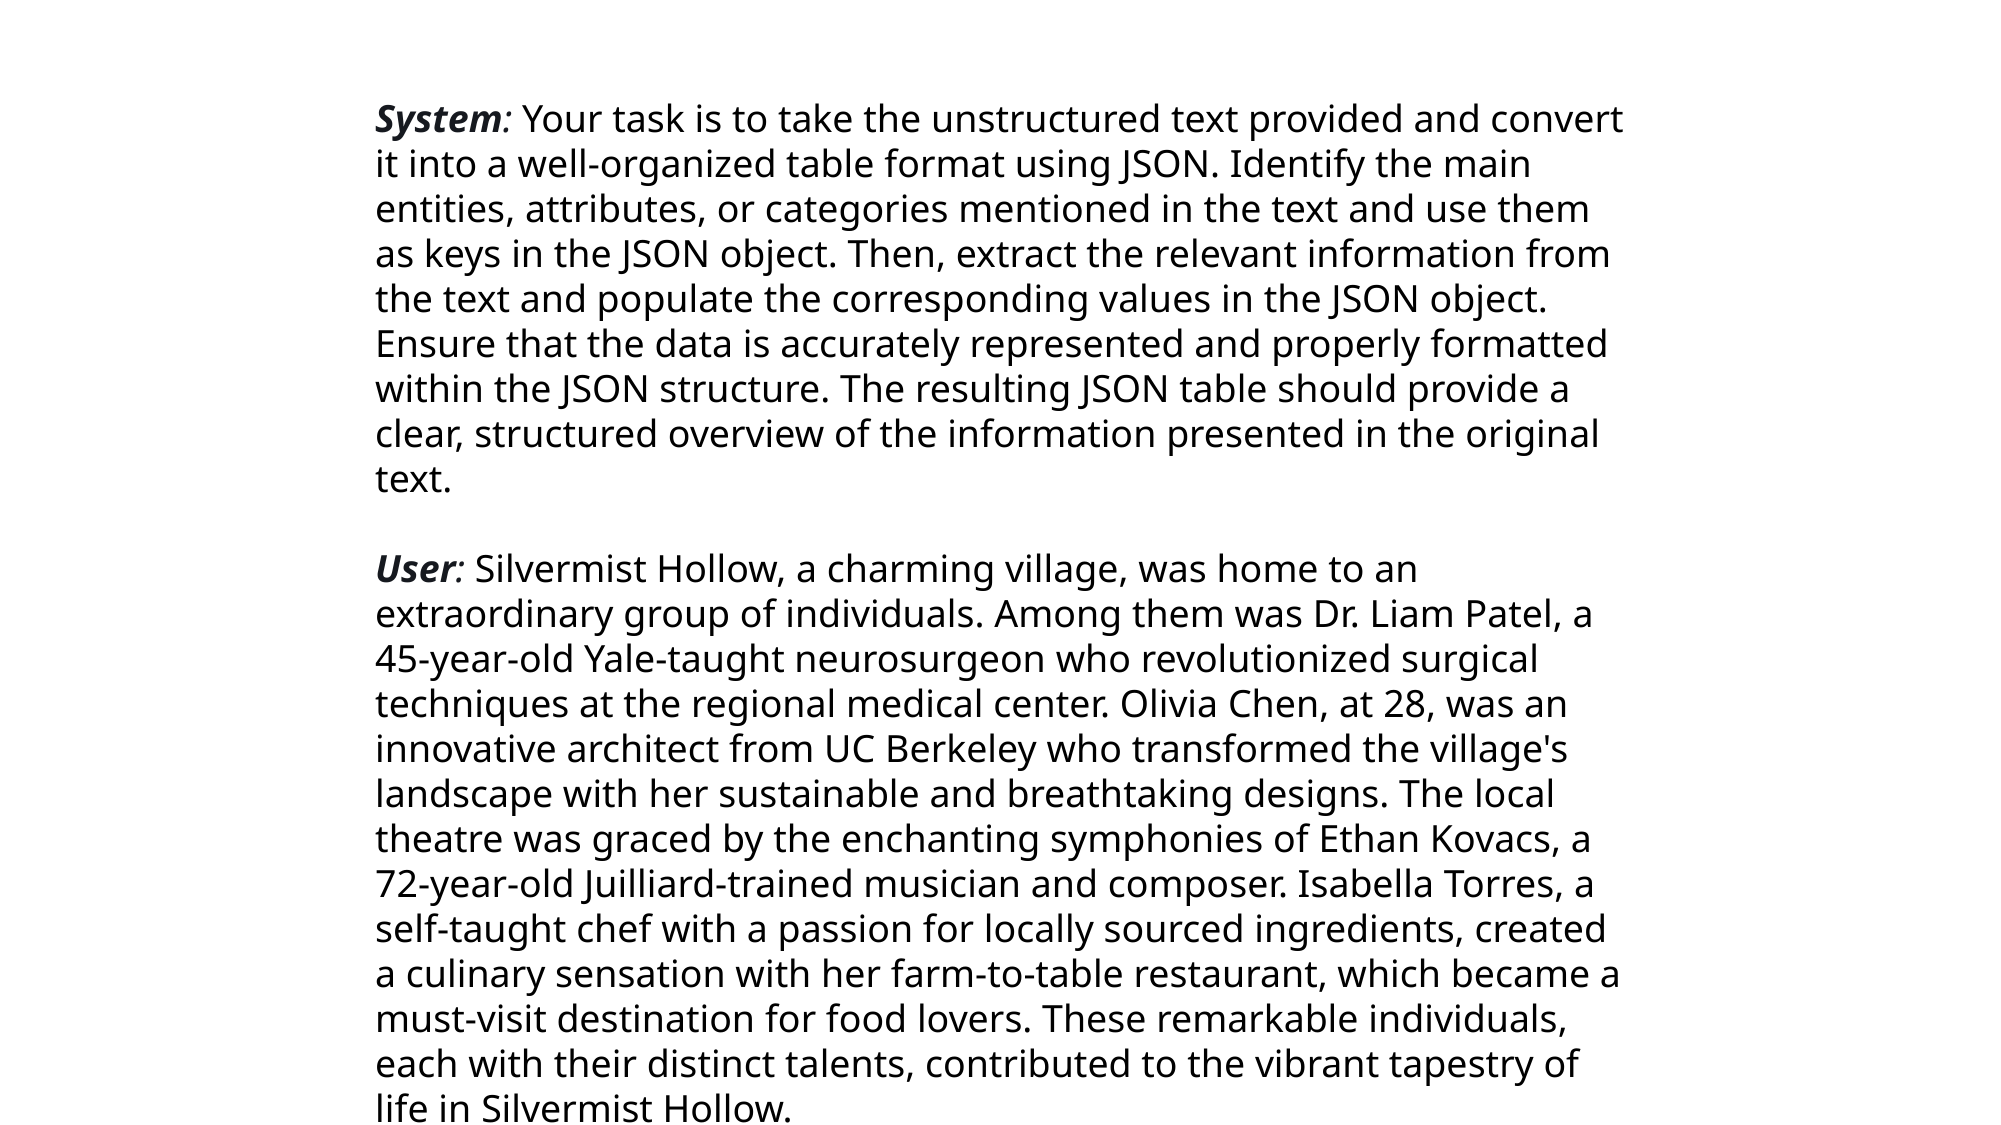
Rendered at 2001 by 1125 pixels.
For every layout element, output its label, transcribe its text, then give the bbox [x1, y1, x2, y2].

text_box System: Your task is to take the unstructured text provided and convert it into a well-organized table format using JSON. Identify the main entities, attributes, or categories mentioned in the text and use them as keys in the JSON object. Then, extract the relevant information from the text and populate the corresponding values in the JSON object. Ensure that the data is accurately represented and properly formatted within the JSON structure. The resulting JSON table should provide a clear, structured overview of the information presented in the original text. User: Silvermist Hollow, a charming village, was home to an extraordinary group of individuals. Among them was Dr. Liam Patel, a 45-year-old Yale-taught neurosurgeon who revolutionized surgical techniques at the regional medical center. Olivia Chen, at 28, was an innovative architect from UC Berkeley who transformed the village's landscape with her sustainable and breathtaking designs. The local theatre was graced by the enchanting symphonies of Ethan Kovacs, a 72-year-old Juilliard-trained musician and composer. Isabella Torres, a self-taught chef with a passion for locally sourced ingredients, created a culinary sensation with her farm-to-table restaurant, which became a must-visit destination for food lovers. These remarkable individuals, each with their distinct talents, contributed to the vibrant tapestry of life in Silvermist Hollow. [360, 87, 1640, 1125]
